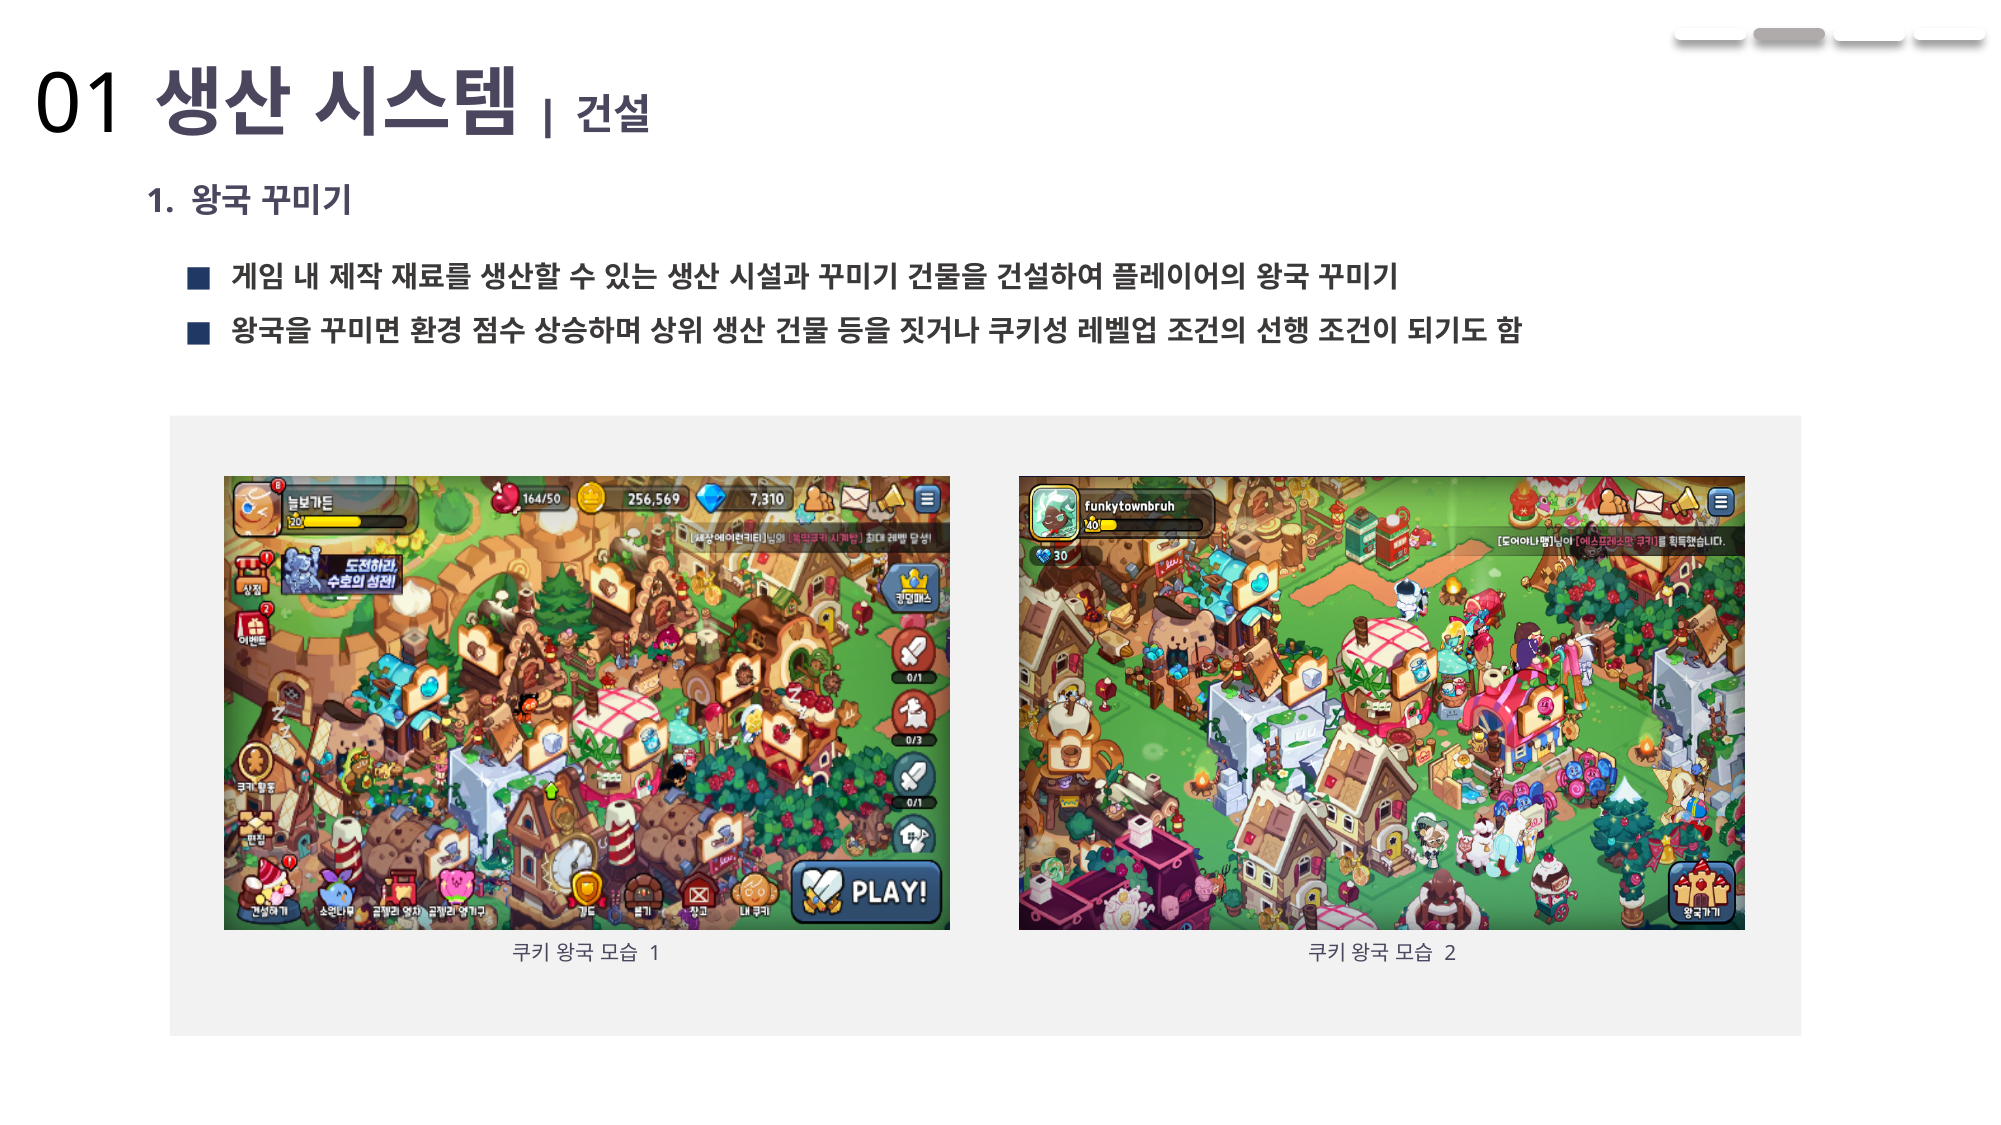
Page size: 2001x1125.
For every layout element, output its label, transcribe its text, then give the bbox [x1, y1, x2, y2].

text_box 쿠키 왕국 모습 1 [478, 930, 696, 973]
picture [224, 476, 950, 930]
text_box [169, 415, 1803, 1037]
text_box 01 [19, 41, 145, 157]
text_box 쿠키 왕국 모습 2 [1273, 930, 1491, 973]
picture [1019, 476, 1745, 930]
text_box 1. 왕국 꾸미기 [131, 172, 504, 227]
text_box 게임 내 제작 재료를 생산할 수 있는 생산 시설과 꾸미기 건물을 건설하여 플레이어의 왕국 꾸미기 왕국을 꾸미면 환경 점수 상승하며 상위 생산 건물 등을 짓거나 쿠키성 레벨업 조건의 선행 조건이 되기도 함 [169, 243, 1825, 356]
text_box 생산 시스템 | 건설 [145, 46, 1105, 152]
